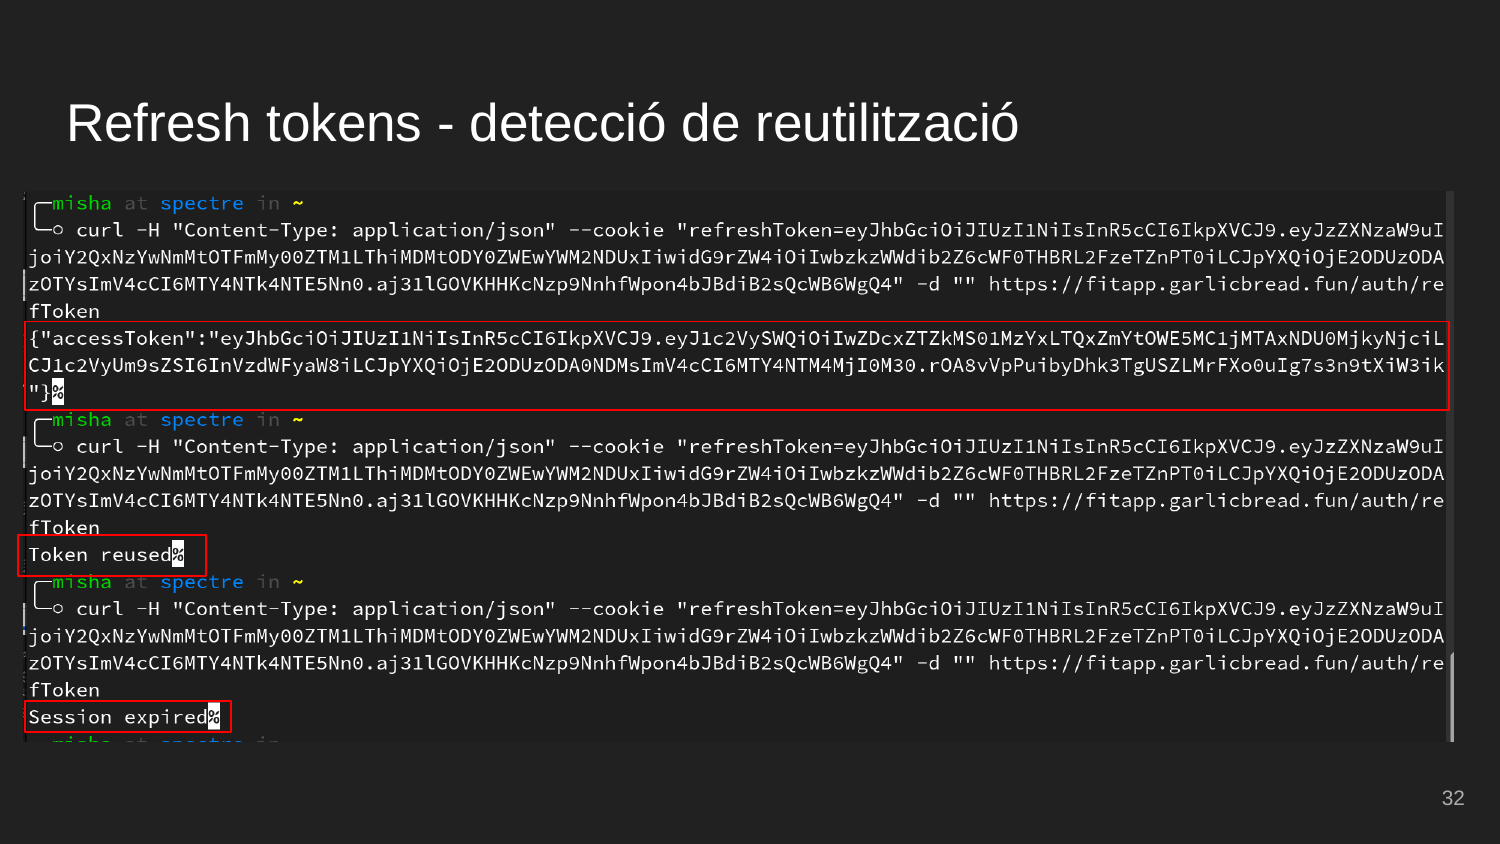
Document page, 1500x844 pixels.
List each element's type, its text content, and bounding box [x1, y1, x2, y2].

picture [23, 191, 1455, 742]
title Refresh tokens - detecció de reutilització [51, 72, 1449, 167]
slide_number ‹#› [1389, 764, 1480, 830]
